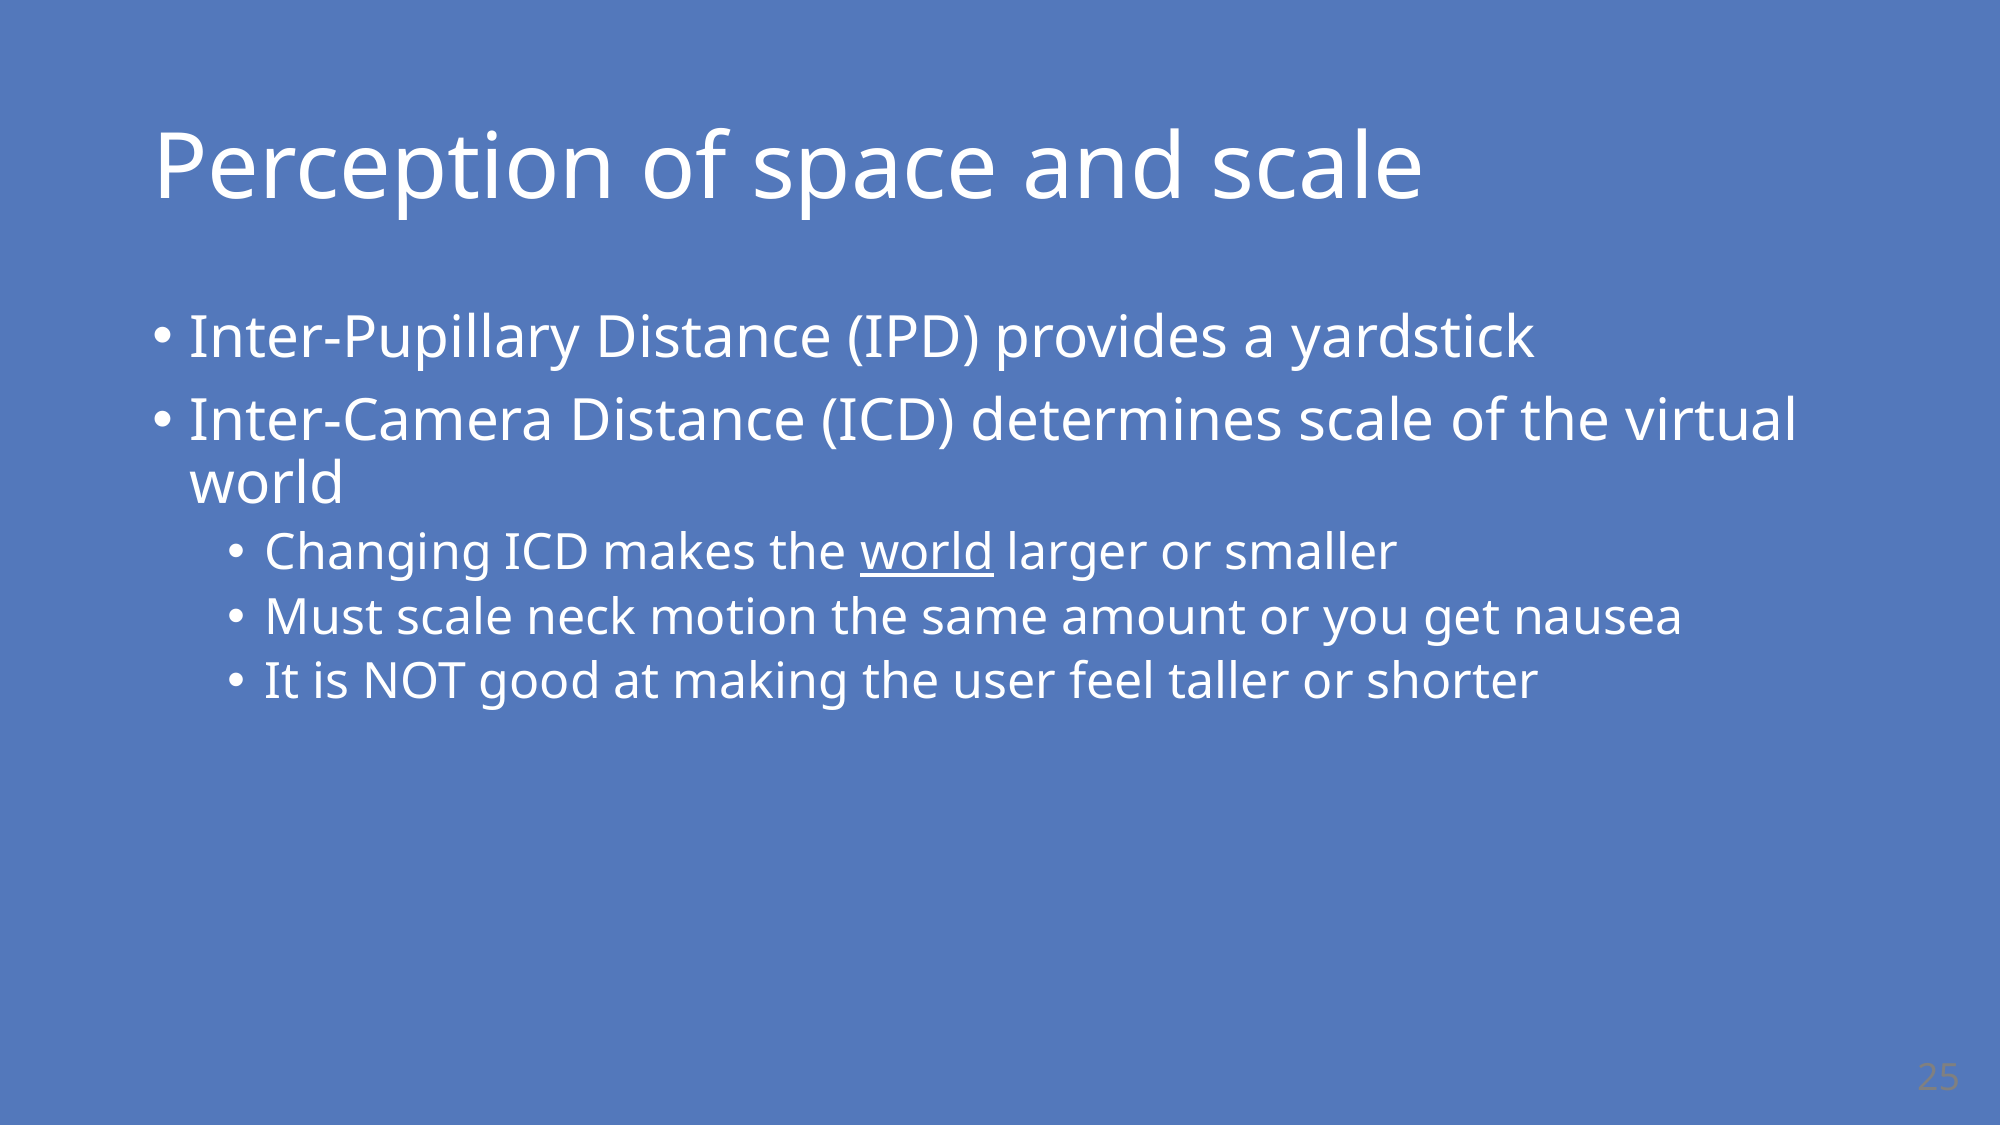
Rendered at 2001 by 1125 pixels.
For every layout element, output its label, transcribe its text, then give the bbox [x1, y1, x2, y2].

title Perception of space and scale [137, 59, 1863, 278]
list Inter-Pupillary Distance (IPD) provides a yardstick Inter-Camera Distance (ICD) determines scale of the virtual world Changing ICD makes the world larger or smaller Must scale neck motion the same amount or you get nausea It is NOT good at making the user feel taller or shorter [137, 299, 1863, 1014]
text_box 25 [1880, 1045, 1975, 1106]
